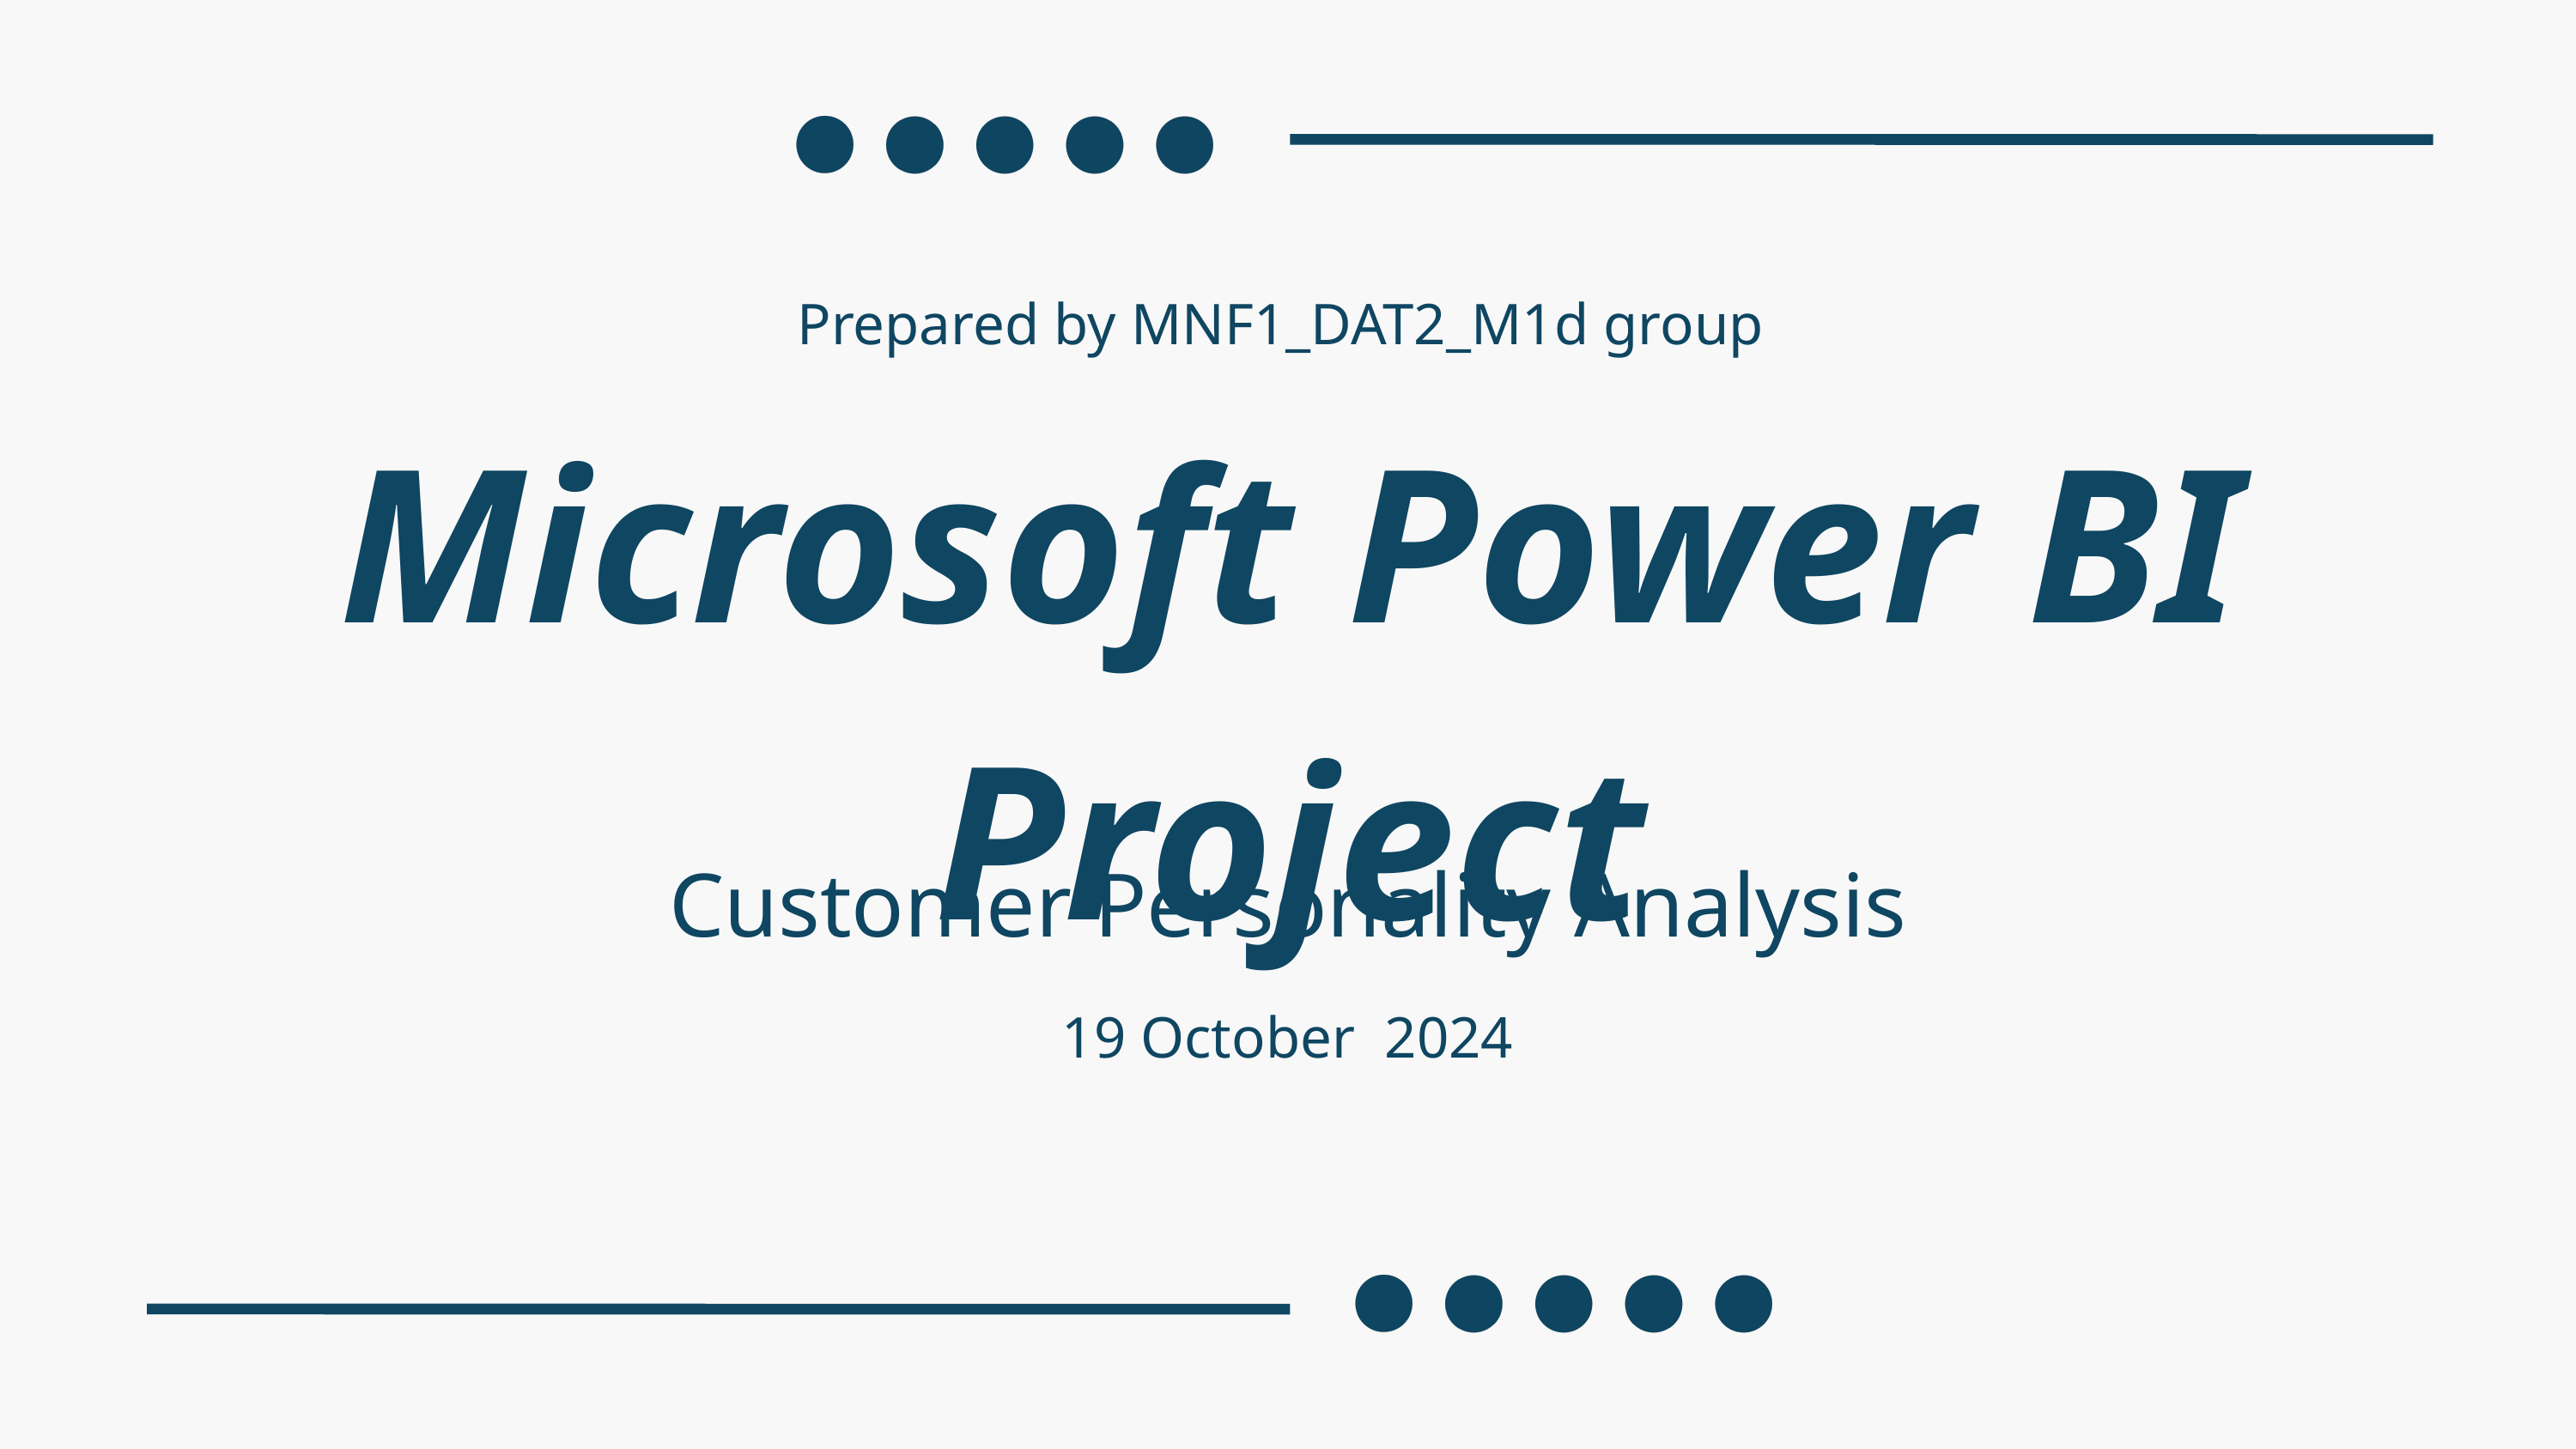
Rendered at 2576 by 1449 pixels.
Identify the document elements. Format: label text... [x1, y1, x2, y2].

text_box 19 October 2024 [795, 990, 1781, 1070]
text_box Microsoft Power BI Project [147, 367, 2433, 963]
text_box Customer Personality Analysis [386, 832, 2190, 955]
text_box [1354, 1272, 1773, 1335]
text_box Prepared by MNF1_DAT2_M1d group [467, 276, 2108, 356]
text_box [795, 113, 1214, 176]
